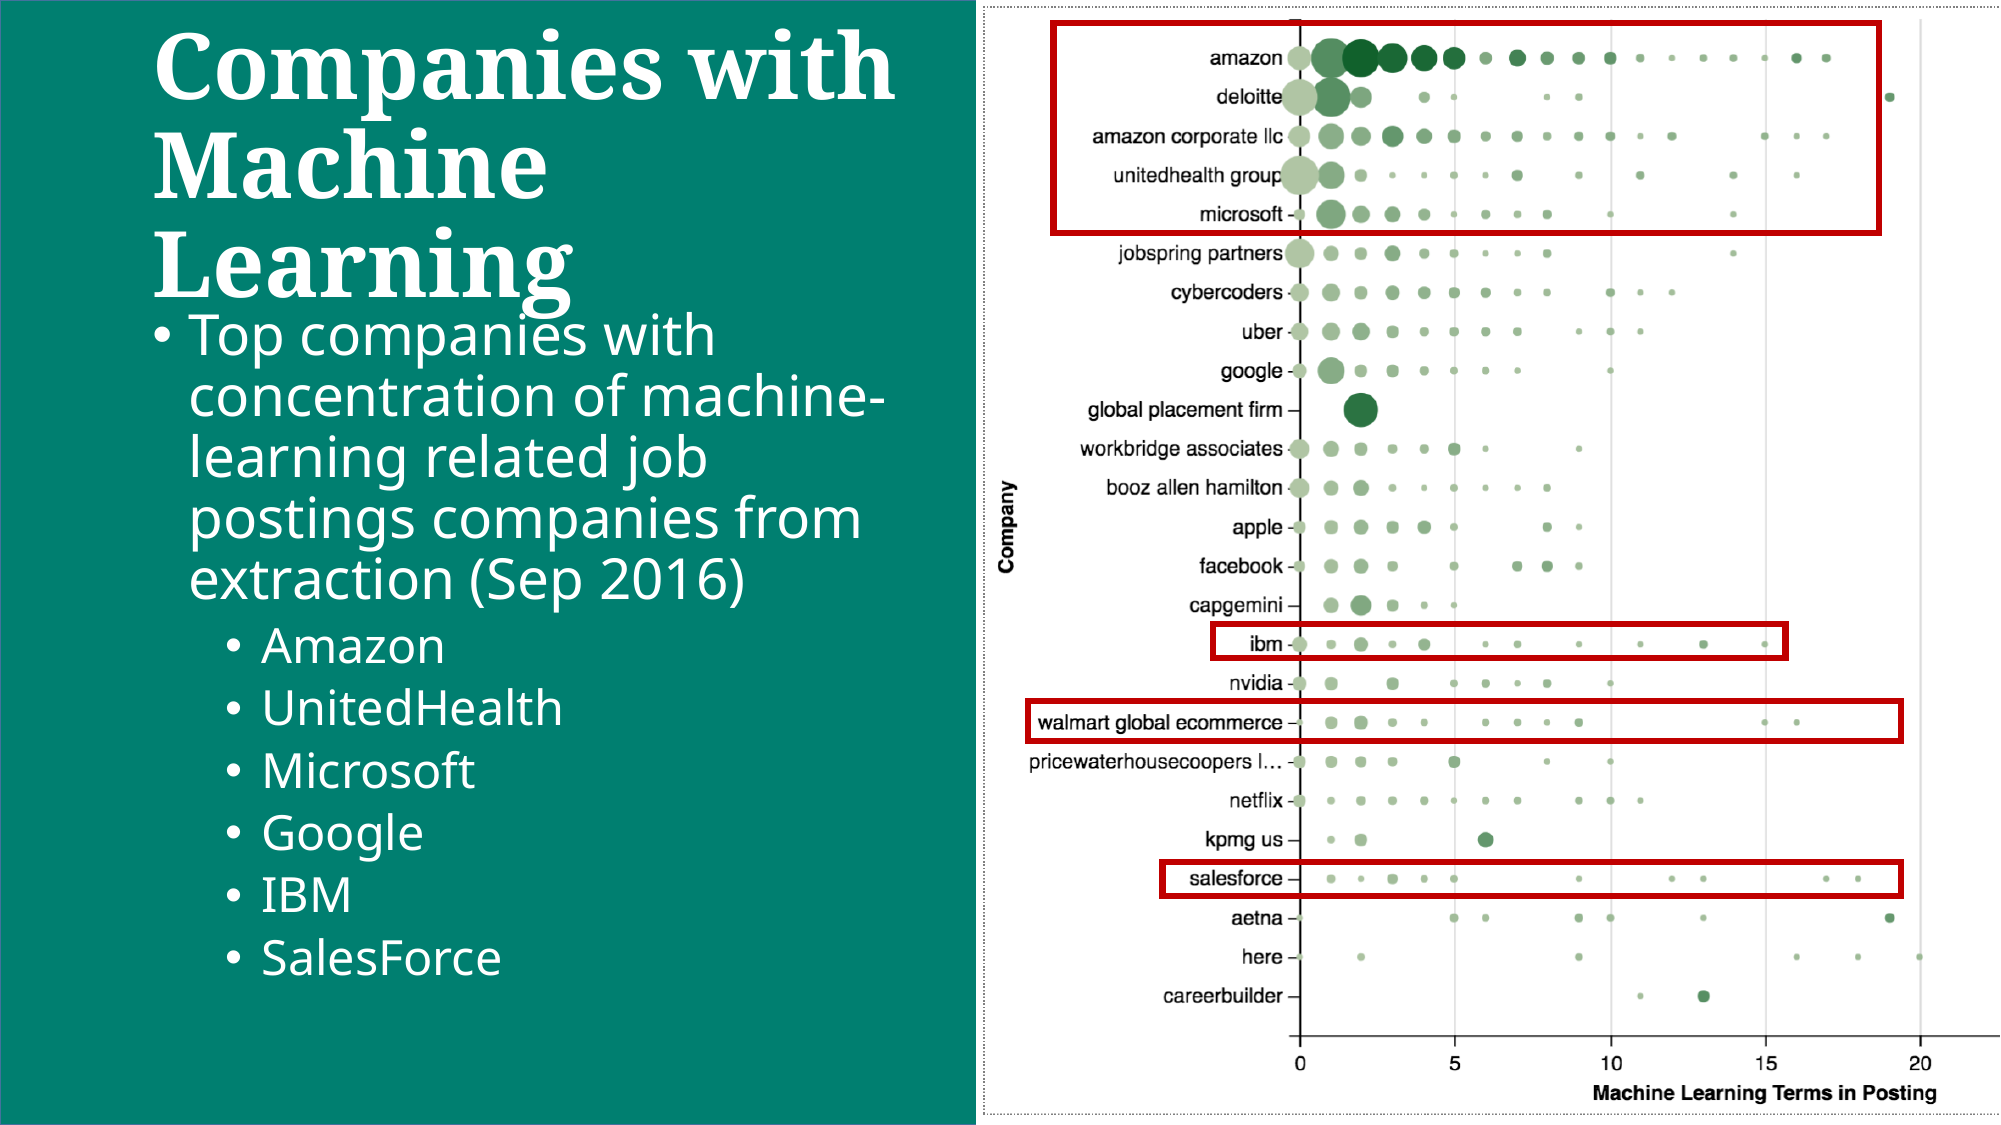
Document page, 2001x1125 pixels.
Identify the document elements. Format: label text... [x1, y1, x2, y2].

list Top companies with concentration of machine-learning related job postings companies from extraction (Sep 2016) Amazon UnitedHealth Microsoft Google IBM SalesForce [137, 299, 906, 1014]
title Companies with Machine Learning [137, 59, 956, 278]
picture [976, 0, 2000, 1125]
text_box [0, 0, 976, 1125]
